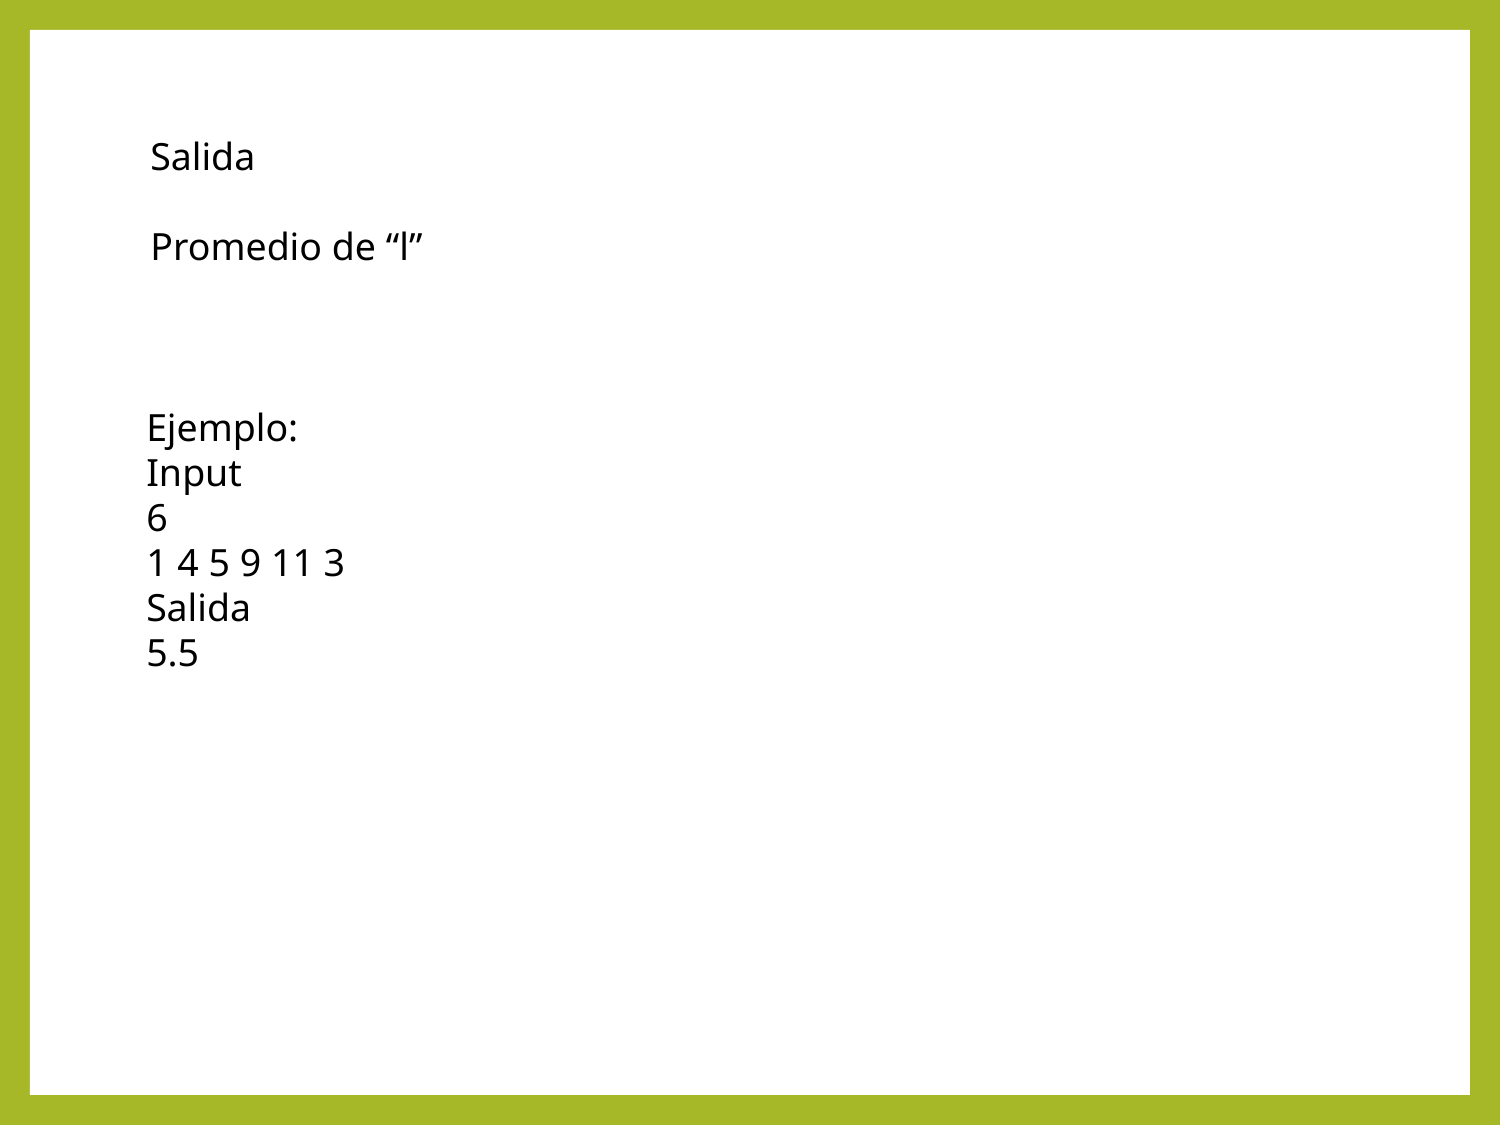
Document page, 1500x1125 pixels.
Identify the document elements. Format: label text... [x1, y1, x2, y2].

text_box Ejemplo: Input 6 1 4 5 9 11 3 Salida 5.5 [131, 397, 882, 682]
text_box Salida Promedio de “l” [135, 125, 886, 276]
